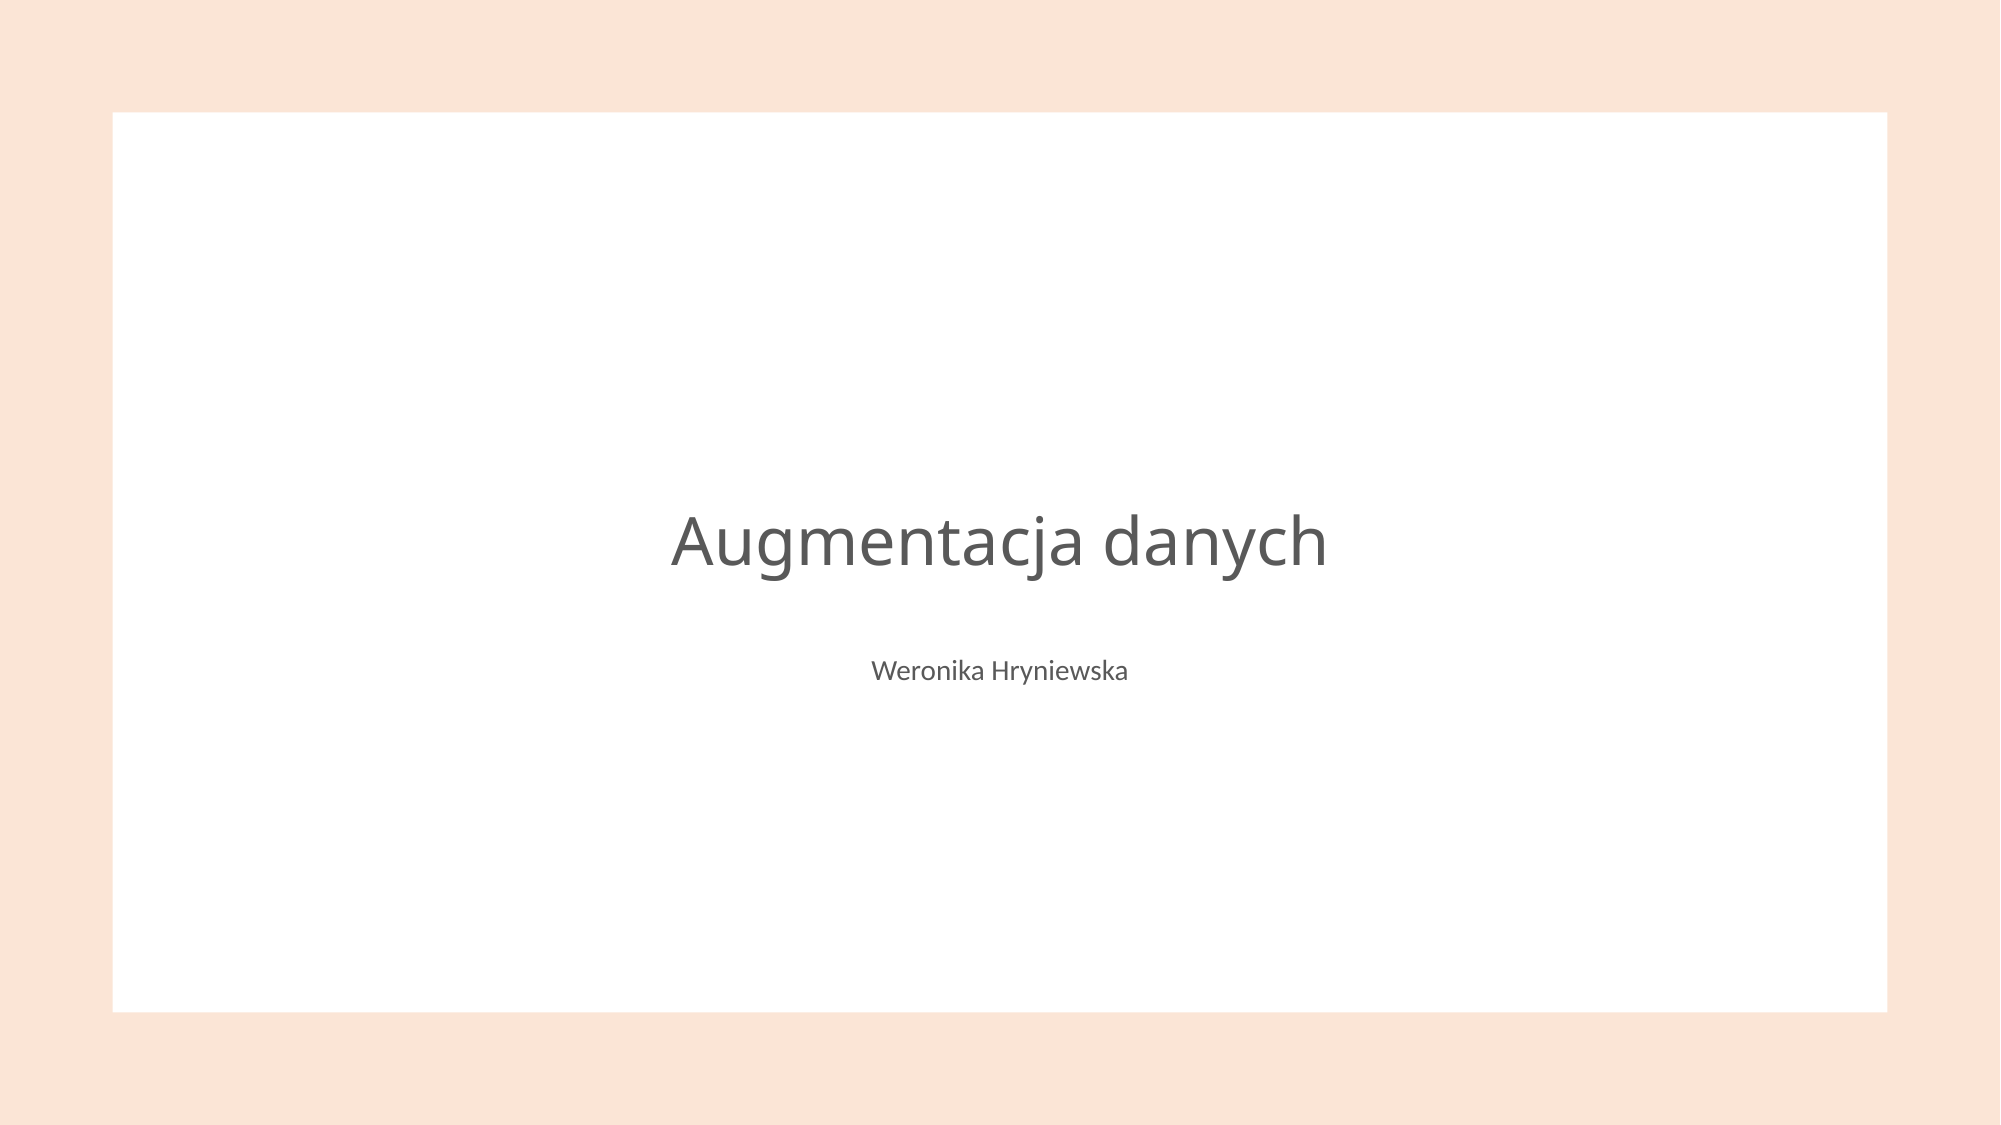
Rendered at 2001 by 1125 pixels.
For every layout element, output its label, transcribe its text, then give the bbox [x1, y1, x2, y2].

title Augmentacja danych [436, 342, 1566, 588]
subtitle Weronika Hryniewska [500, 647, 1500, 784]
text_box [111, 111, 1888, 1013]
text_box [0, 0, 2000, 1125]
